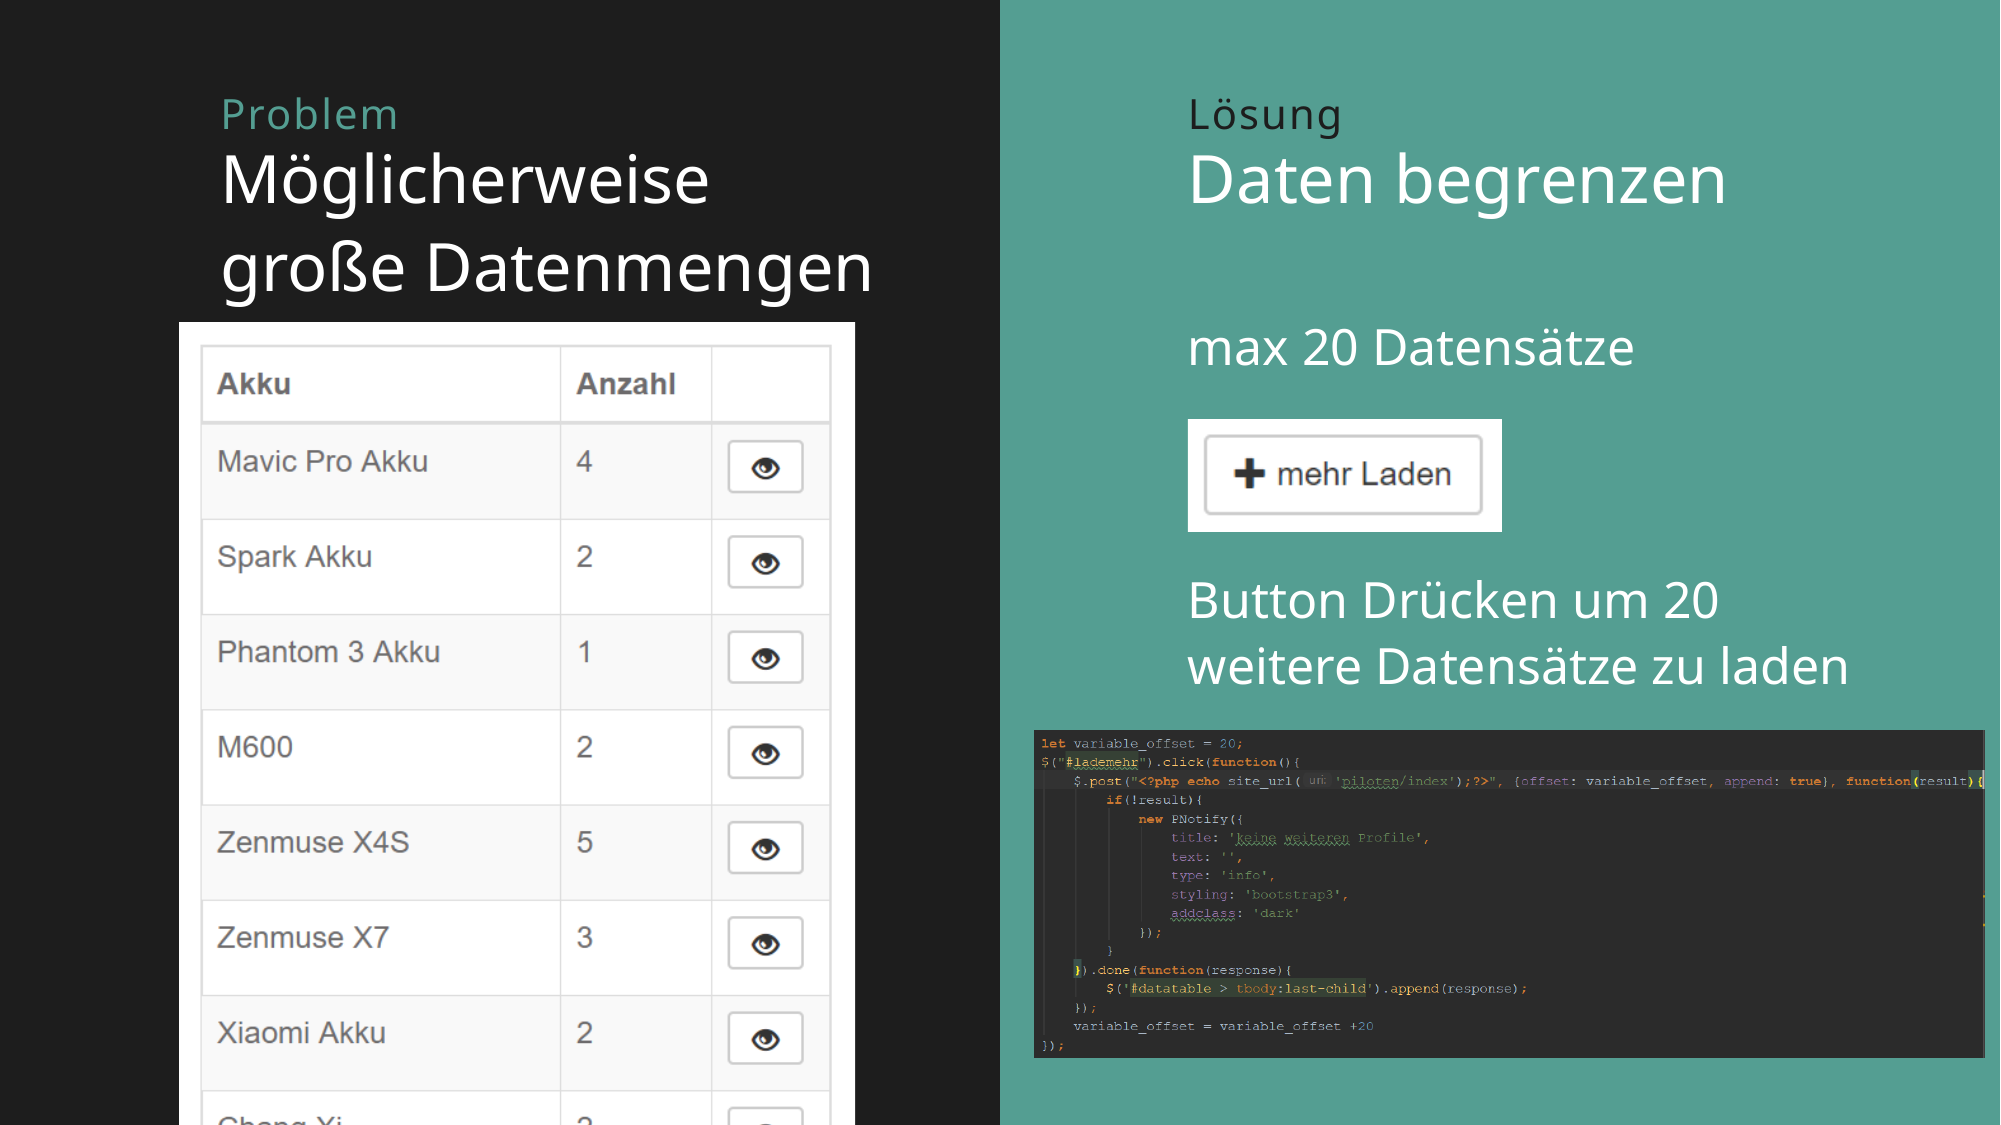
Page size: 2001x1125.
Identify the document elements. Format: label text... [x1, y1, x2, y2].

text_box max 20 Datensätze [1187, 308, 1857, 375]
text_box Möglicherweise große Datenmengen [220, 128, 889, 305]
text_box Lösung [1187, 78, 1485, 139]
text_box [1001, 0, 2000, 1125]
text_box Daten begrenzen [1187, 128, 1857, 217]
text_box Button Drücken um 20 weitere Datensätze zu laden [1187, 562, 1857, 695]
picture [1034, 730, 1985, 1058]
picture [1187, 419, 1502, 532]
text_box Problem [220, 78, 518, 139]
text_box [0, 0, 1001, 1125]
picture [179, 322, 856, 1125]
